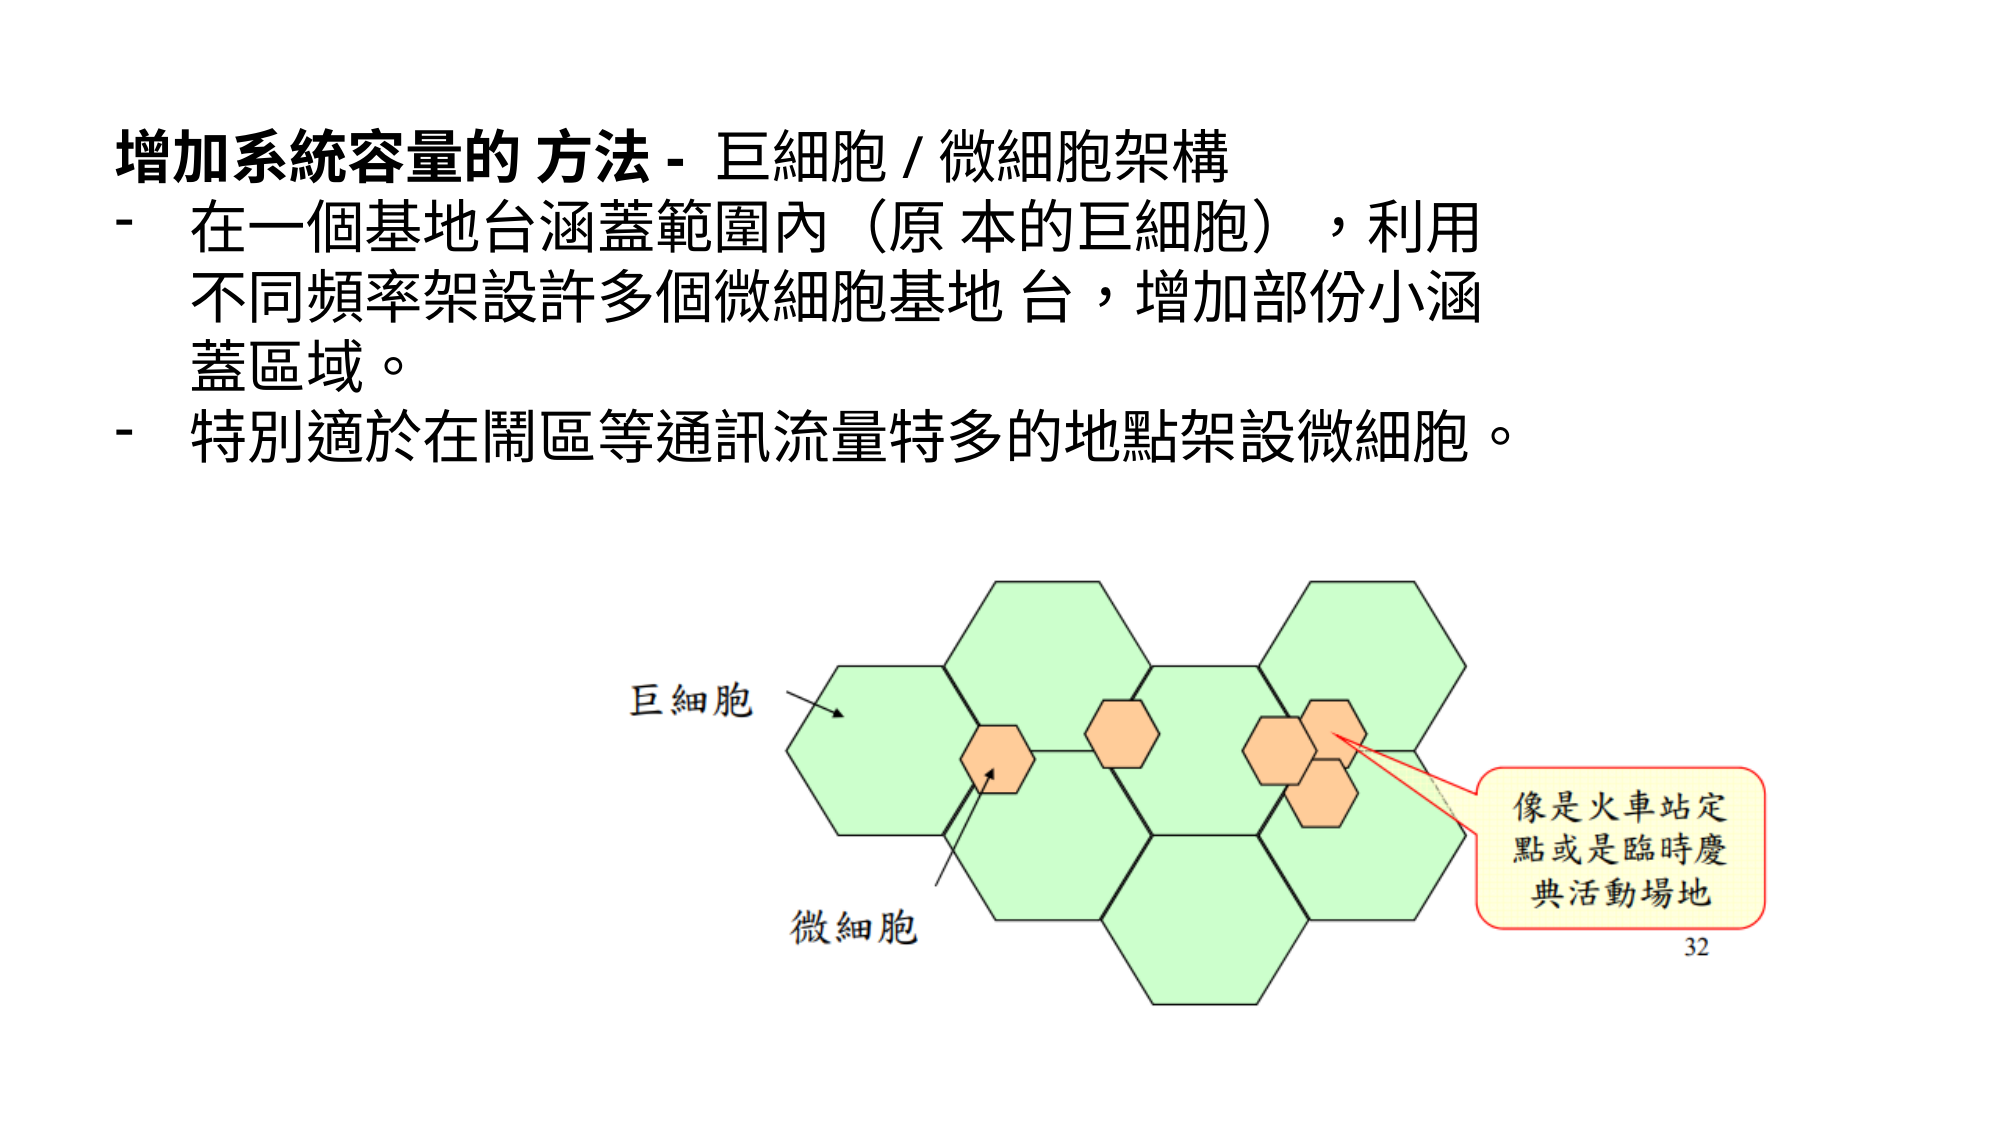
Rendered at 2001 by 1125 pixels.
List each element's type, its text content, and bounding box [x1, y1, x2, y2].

picture [552, 556, 1830, 1084]
text_box 增加系統容量的 方法- 巨細胞/微細胞架構 在一個基地台涵蓋範圍內（原 本的巨細胞），利用不同頻率架設許多個微細胞基地 台，增加部份小涵蓋區域。 特別適於在鬧區等通訊流量特多的地點架設微細胞。 [99, 113, 1509, 478]
